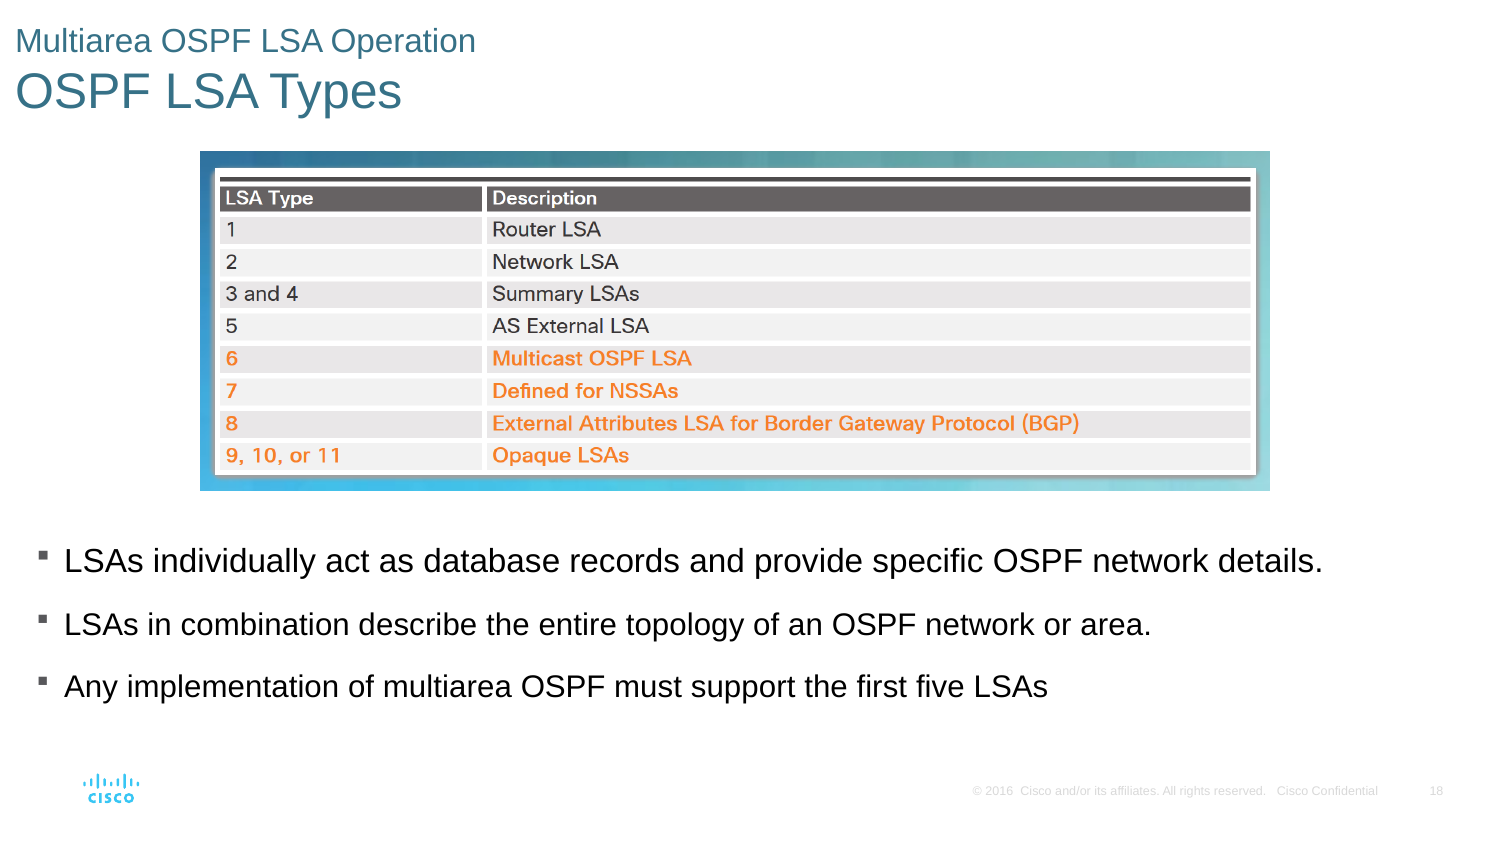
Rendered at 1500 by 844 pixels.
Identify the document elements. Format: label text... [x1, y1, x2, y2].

title Multiarea OSPF LSA Operation OSPF LSA Types [0, 6, 1500, 131]
list LSAs individually act as database records and provide specific OSPF network details. LSAs in combination describe the entire topology of an OSPF network or area. Any implementation of multiarea OSPF must support the first five LSAs [21, 531, 1417, 844]
picture [200, 151, 1270, 491]
